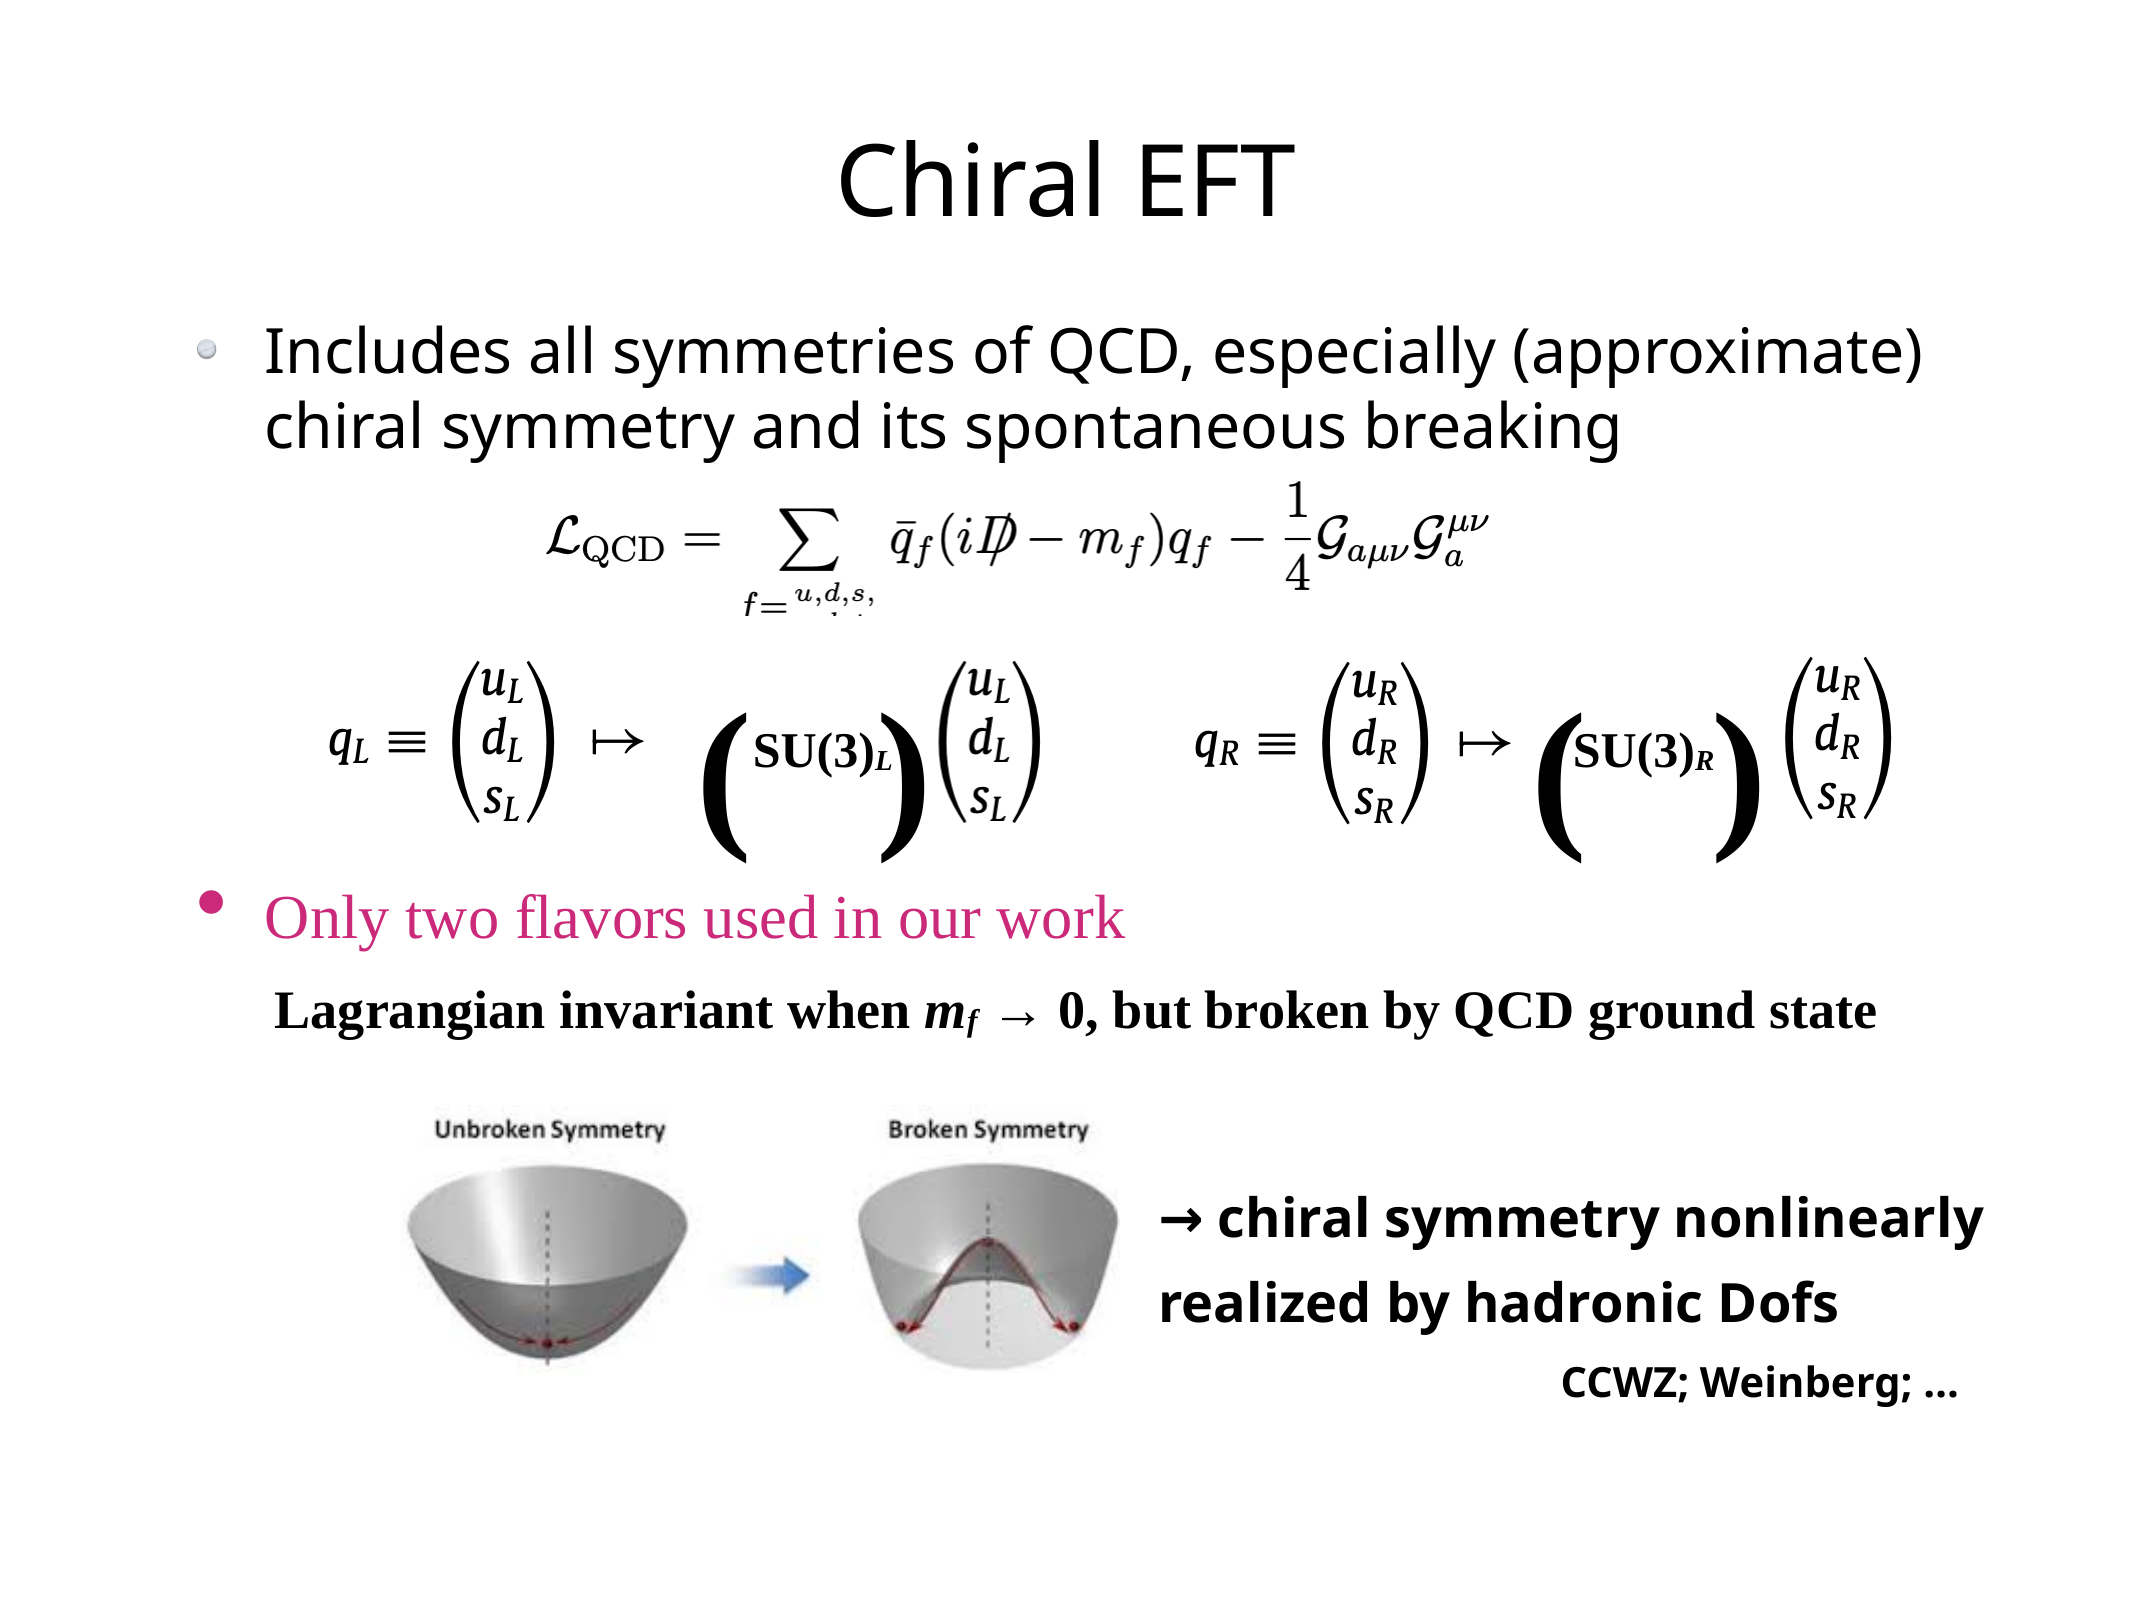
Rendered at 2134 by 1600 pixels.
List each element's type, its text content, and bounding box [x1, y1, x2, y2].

text_box → chiral symmetry nonlinearly realized by hadronic Dofs [1150, 1155, 2008, 1342]
text_box ( ) [1523, 593, 1777, 870]
picture [319, 647, 654, 839]
text_box Only two flavors used in our work [188, 867, 1135, 959]
text_box SU(3)R [1564, 691, 1723, 786]
text_box SU(3)L [744, 691, 902, 786]
picture [931, 647, 1056, 839]
picture [534, 466, 1493, 616]
text_box Chiral EFT [25, 107, 2107, 245]
text_box ( ) [687, 616, 942, 867]
text_box CCWZ; Weinberg; … [1552, 1332, 1968, 1415]
text_box Lagrangian invariant when mf → 0, but broken by QCD ground state [265, 946, 1901, 1048]
picture [1185, 654, 1520, 836]
picture [385, 1105, 1143, 1392]
picture [1780, 649, 1896, 831]
text_box Includes all symmetries of QCD, especially (approximate) chiral symmetry and its spontaneous breaking [187, 302, 1946, 469]
picture [195, 337, 218, 360]
